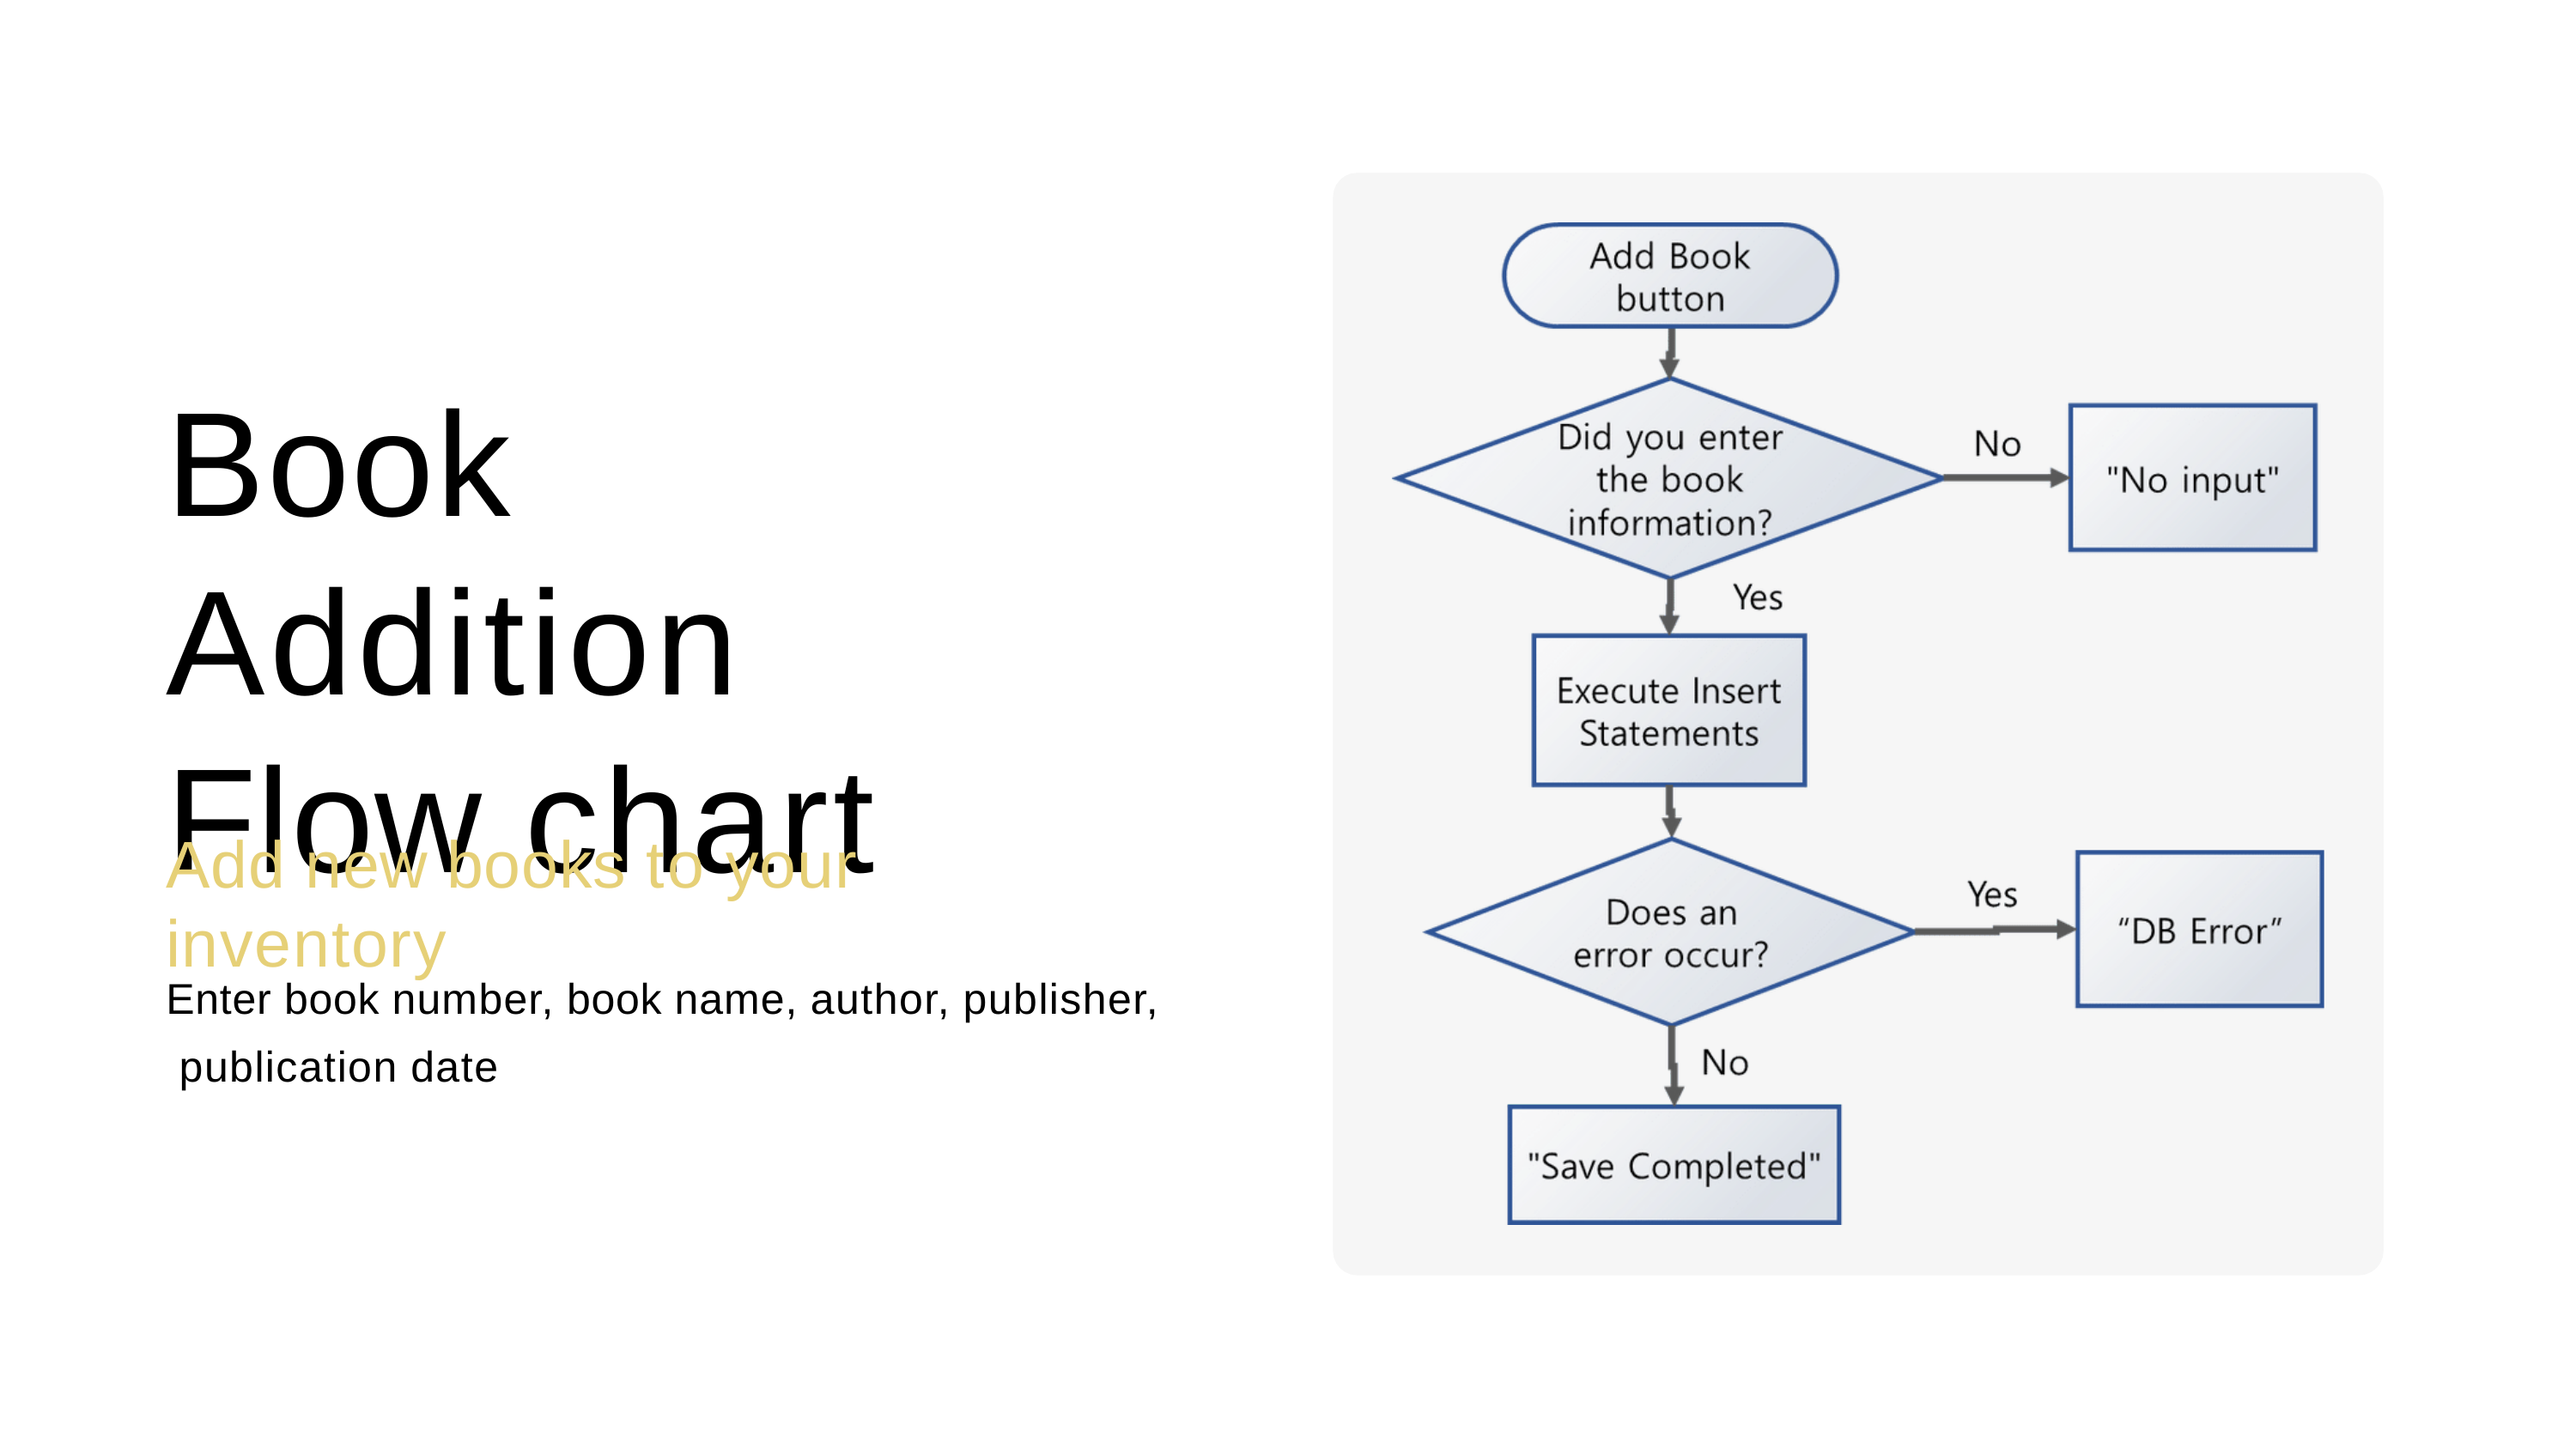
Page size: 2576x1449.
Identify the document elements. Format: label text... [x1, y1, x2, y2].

title Book Addition Flow chart [164, 366, 1131, 820]
text_box [1333, 173, 2384, 1276]
text_box [1391, 222, 2324, 1225]
text_box Add new books to your inventory [164, 820, 1157, 953]
text_box Enter book number, book name, author, publisher, publication date [164, 953, 1165, 1091]
